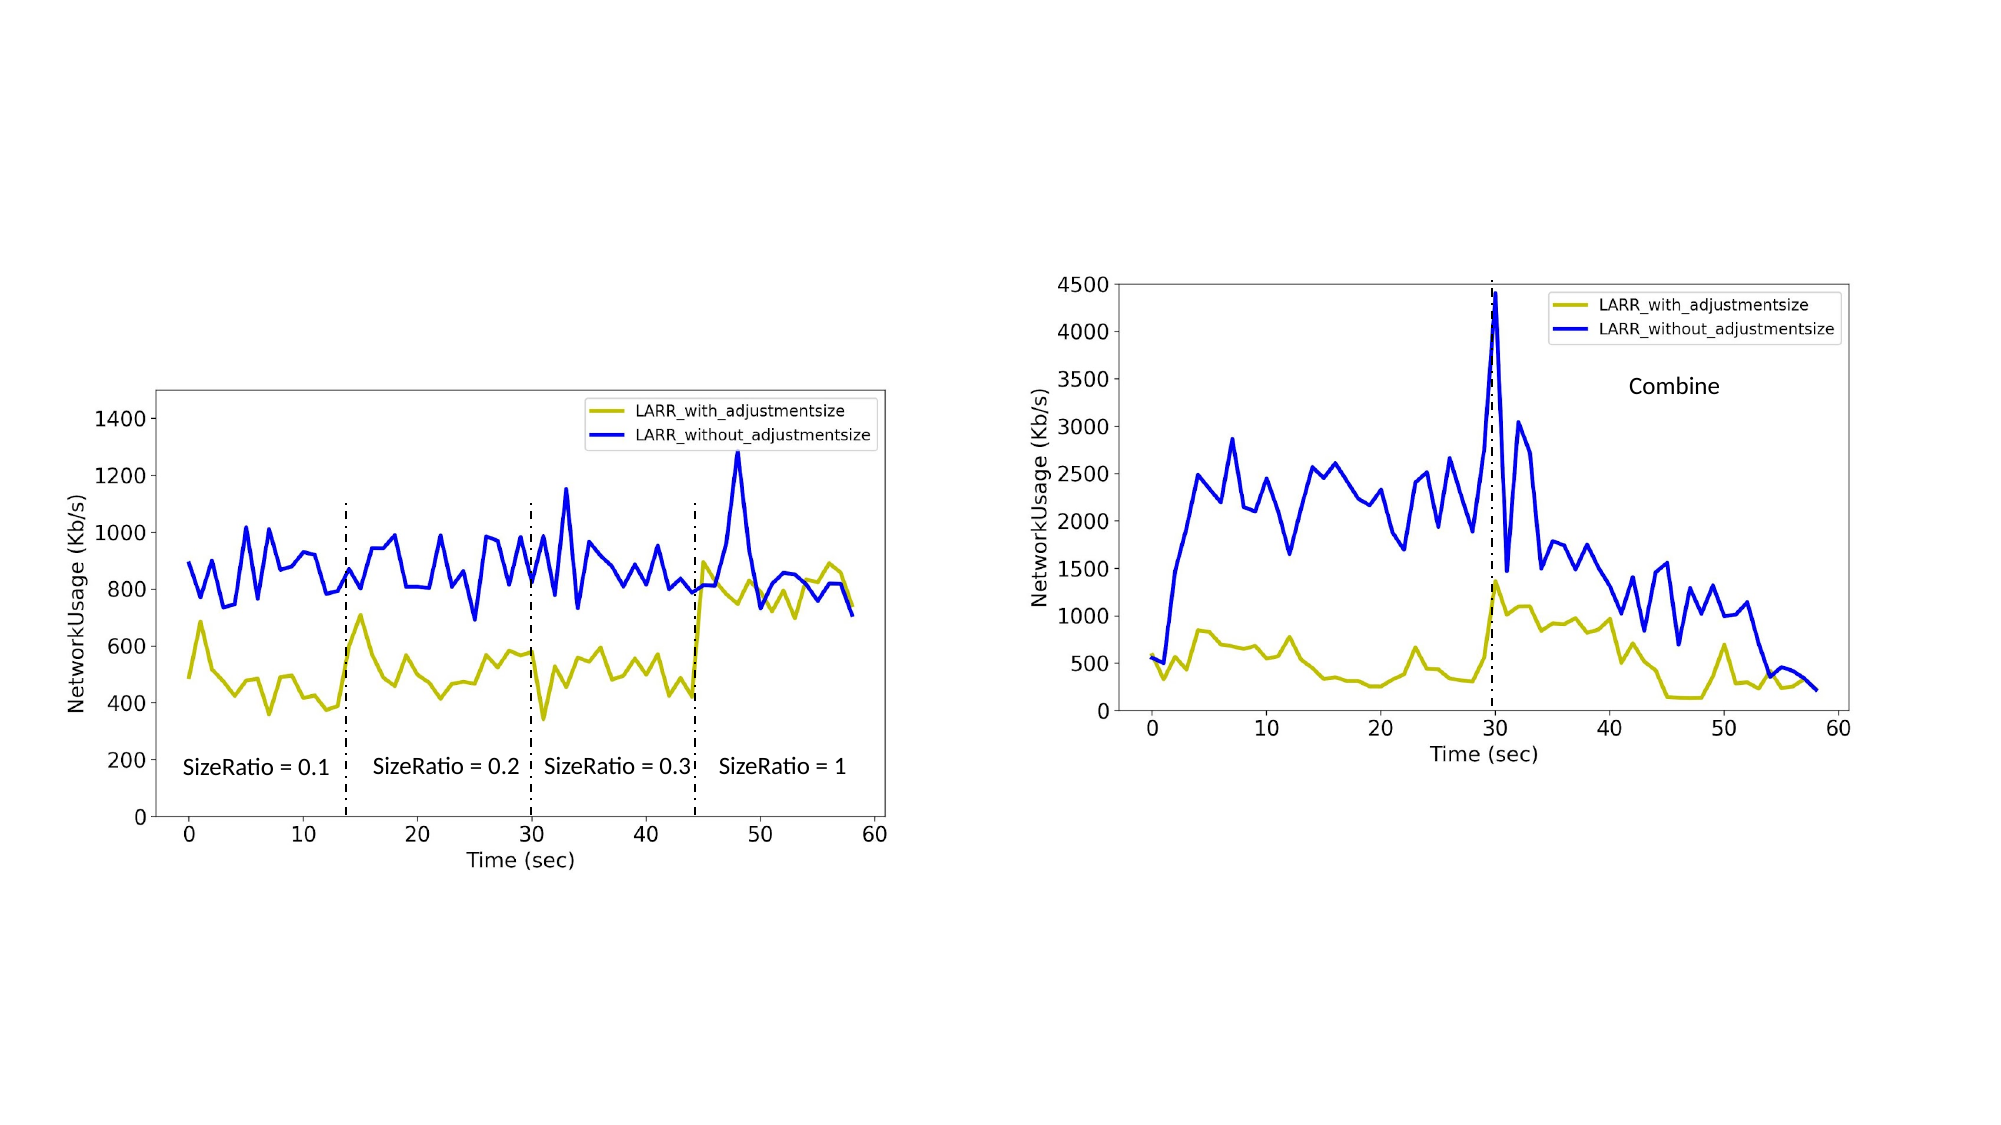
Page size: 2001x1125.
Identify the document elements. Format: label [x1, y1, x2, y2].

text_box [1001, 216, 1943, 782]
text_box [38, 322, 979, 887]
